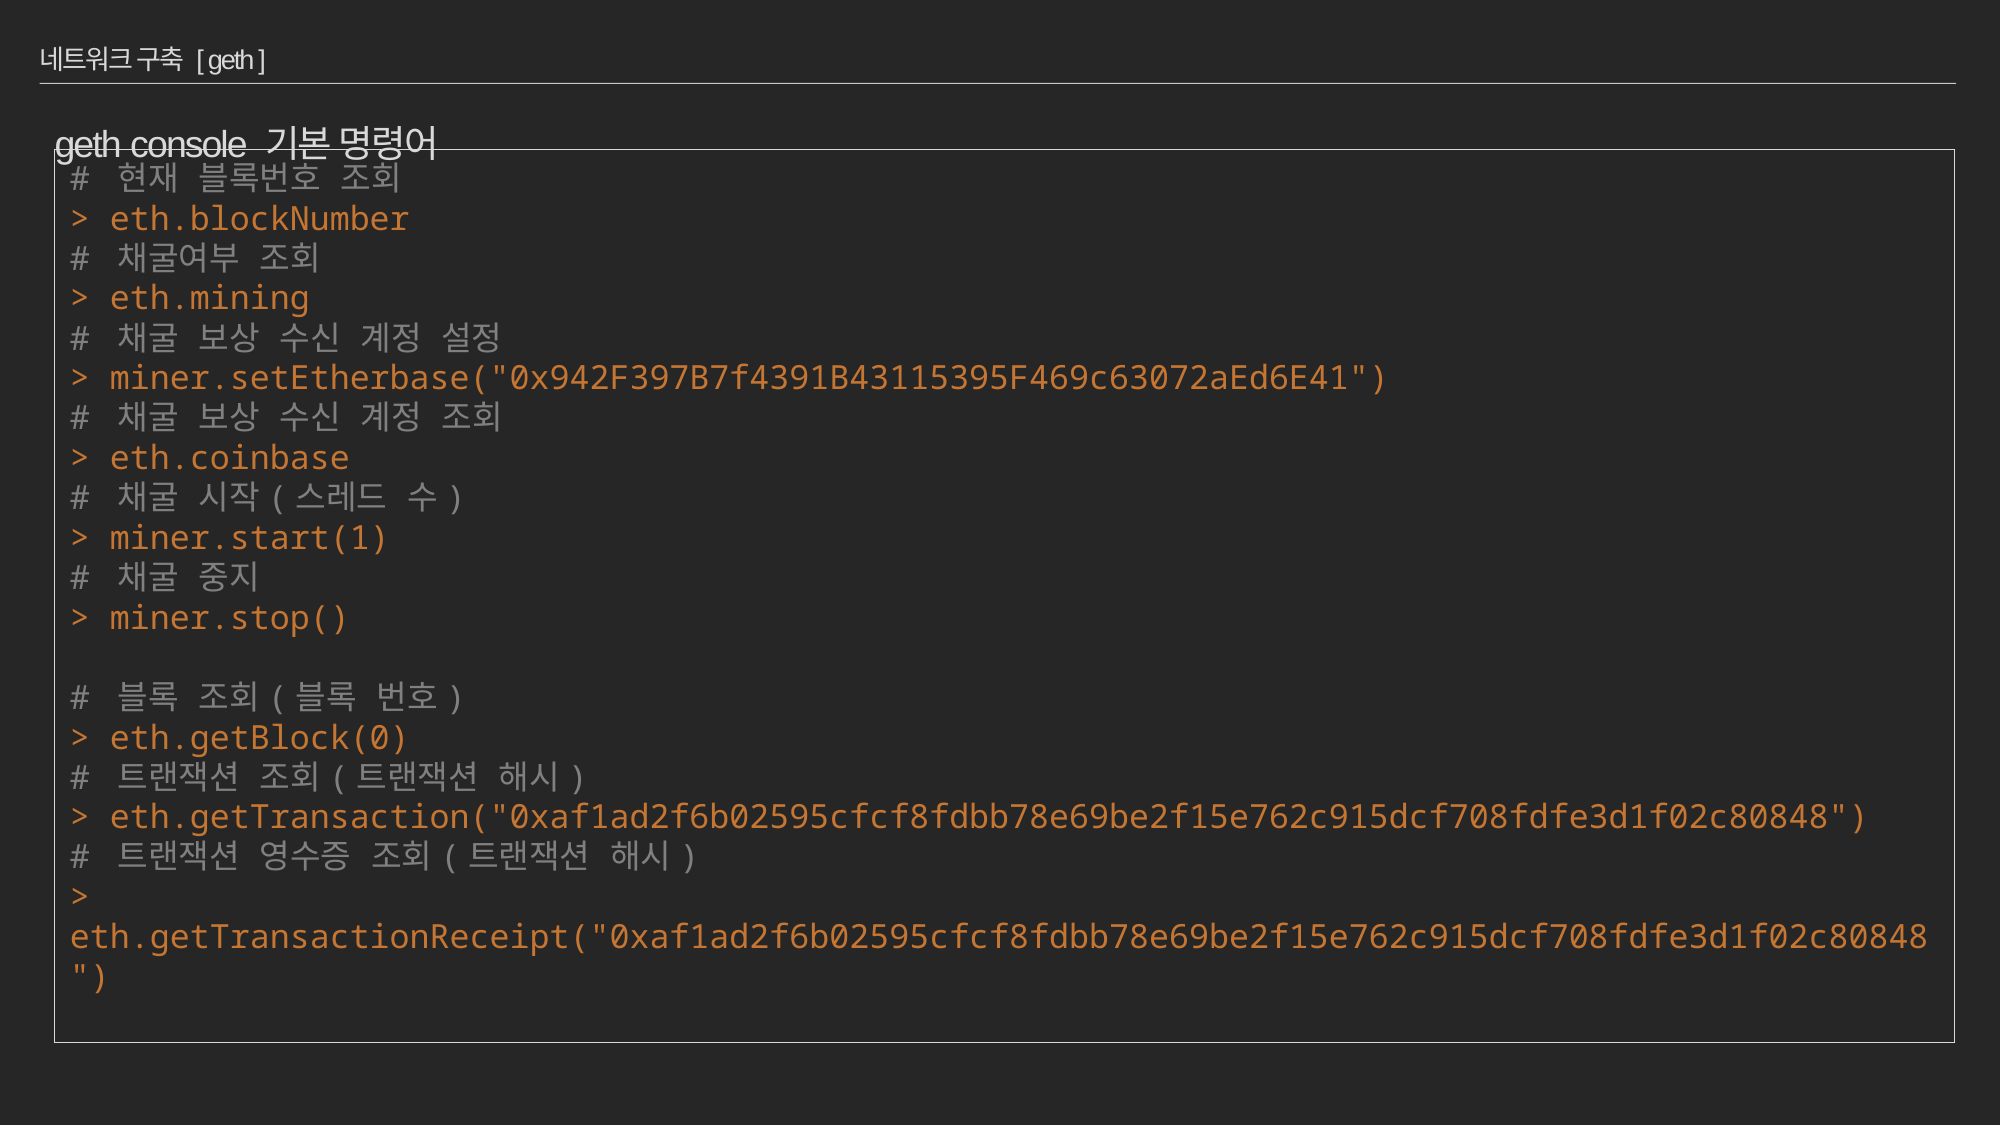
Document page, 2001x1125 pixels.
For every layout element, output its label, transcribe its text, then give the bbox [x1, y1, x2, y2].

text_box # 현재 블록번호 조회 > eth.blockNumber # 채굴여부 조회 > eth.mining # 채굴 보상 수신 계정 설정 > miner.setEtherbase("0x942F397B7f4391B43115395F469c63072aEd6E41") # 채굴 보상 수신 계정 조회 > eth.coinbase # 채굴 시작(스레드 수) > miner.start(1) # 채굴 중지 > miner.stop() # 블록 조회(블록 번호) > eth.getBlock(0) # 트랜잭션 조회(트랜잭션 해시) > eth.getTransaction("0xaf1ad2f6b02595cfcf8fdbb78e69be2f15e762c915dcf708fdfe3d1f02c80848") # 트랜잭션 영수증 조회(트랜잭션 해시) > eth.getTransactionReceipt("0xaf1ad2f6b02595cfcf8fdbb78e69be2f15e762c915dcf708fdfe3d1f02c80848") [54, 149, 1955, 1043]
title 네트워크 구축 [ geth ] [39, 31, 1961, 84]
list geth console 기본 명령어 [39, 110, 1957, 185]
